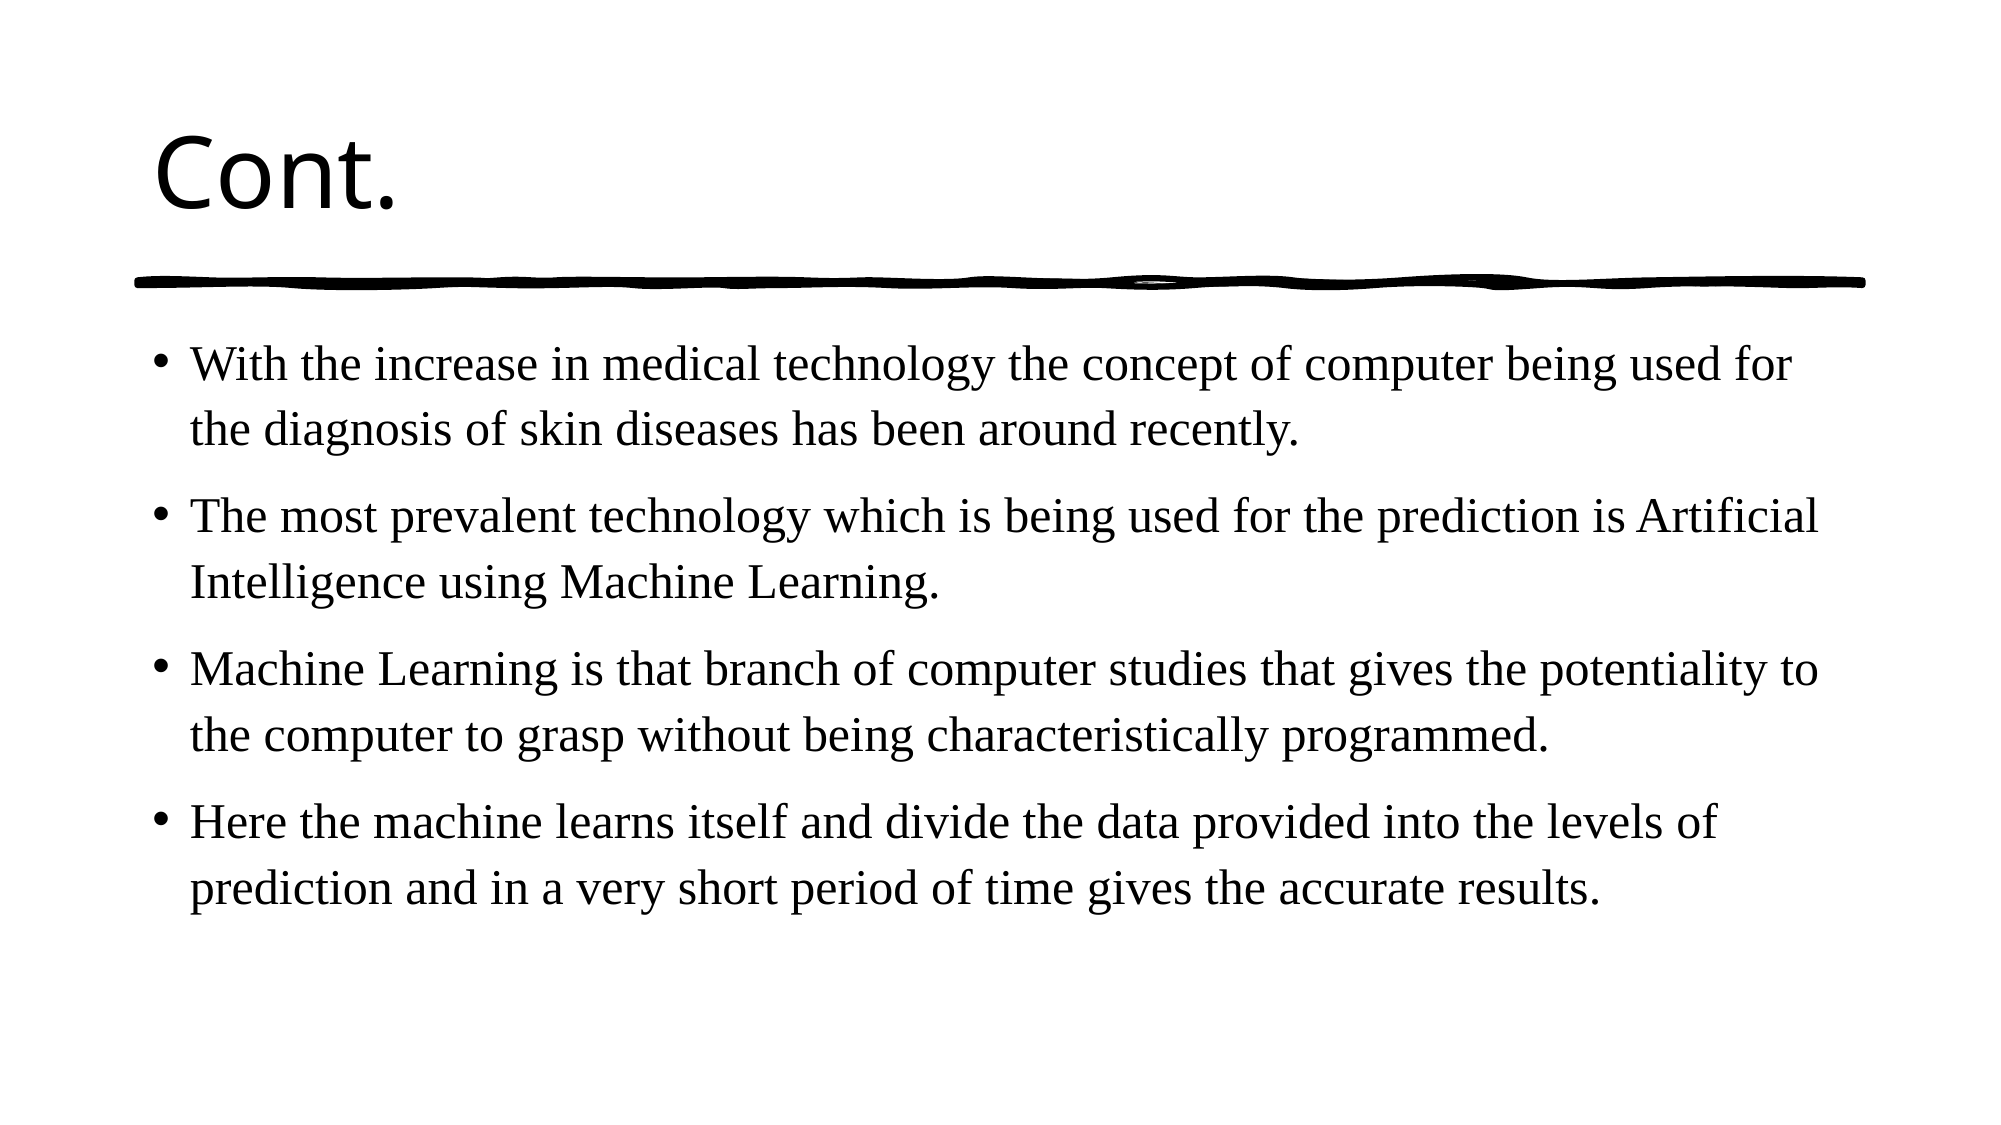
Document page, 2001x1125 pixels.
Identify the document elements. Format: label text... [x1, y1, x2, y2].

title Cont. [137, 59, 1863, 278]
list With the increase in medical technology the concept of computer being used for the diagnosis of skin diseases has been around recently. The most prevalent technology which is being used for the prediction is Artificial Intelligence using Machine Learning. Machine Learning is that branch of computer studies that gives the potentiality to the computer to grasp without being characteristically programmed. Here the machine learns itself and divide the data provided into the levels of prediction and in a very short period of time gives the accurate results. [137, 316, 1863, 1014]
